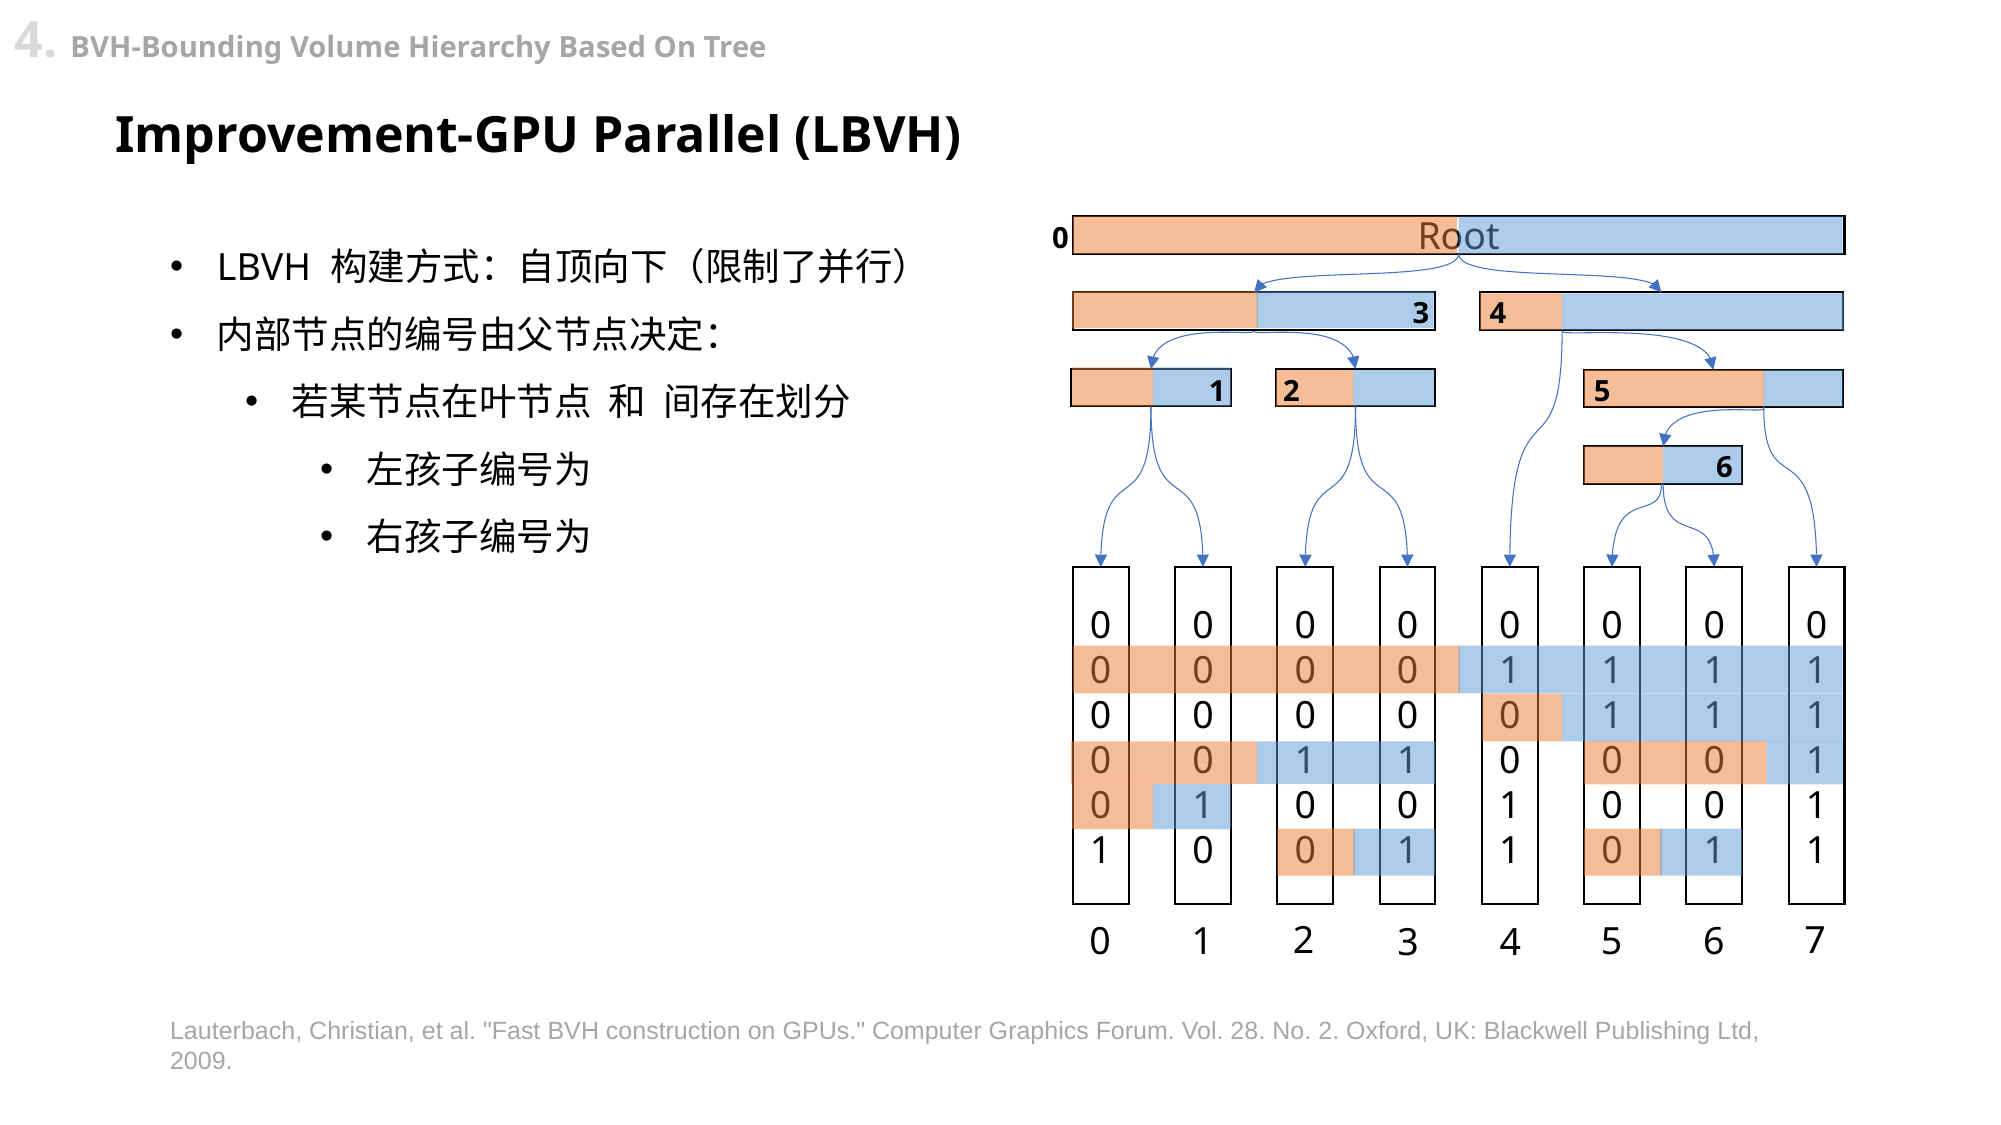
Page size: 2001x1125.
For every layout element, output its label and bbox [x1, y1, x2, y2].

text_box [1787, 908, 1843, 969]
text_box [1685, 909, 1742, 970]
text_box [1275, 908, 1332, 969]
text_box [0, 0, 1900, 551]
text_box [1380, 910, 1436, 971]
text_box [1482, 910, 1539, 971]
text_box [1174, 909, 1231, 970]
text_box [1583, 909, 1640, 970]
text_box [1071, 566, 1846, 905]
text_box [1072, 909, 1128, 970]
text_box [155, 1006, 1845, 1082]
